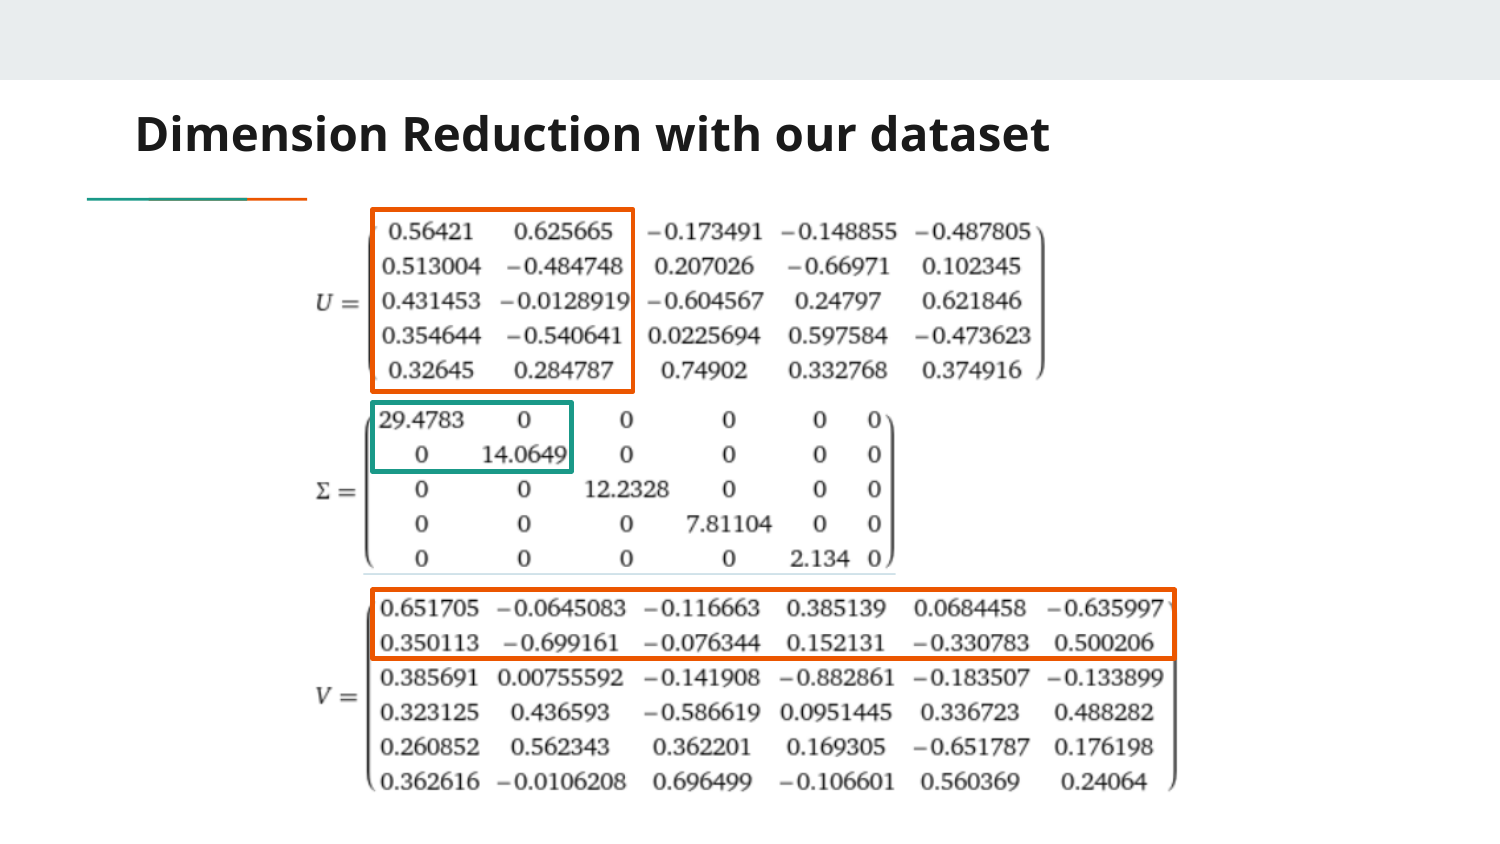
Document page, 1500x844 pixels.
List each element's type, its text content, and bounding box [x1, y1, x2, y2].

title Dimension Reduction with our dataset [119, 88, 1381, 177]
picture [303, 209, 1193, 807]
